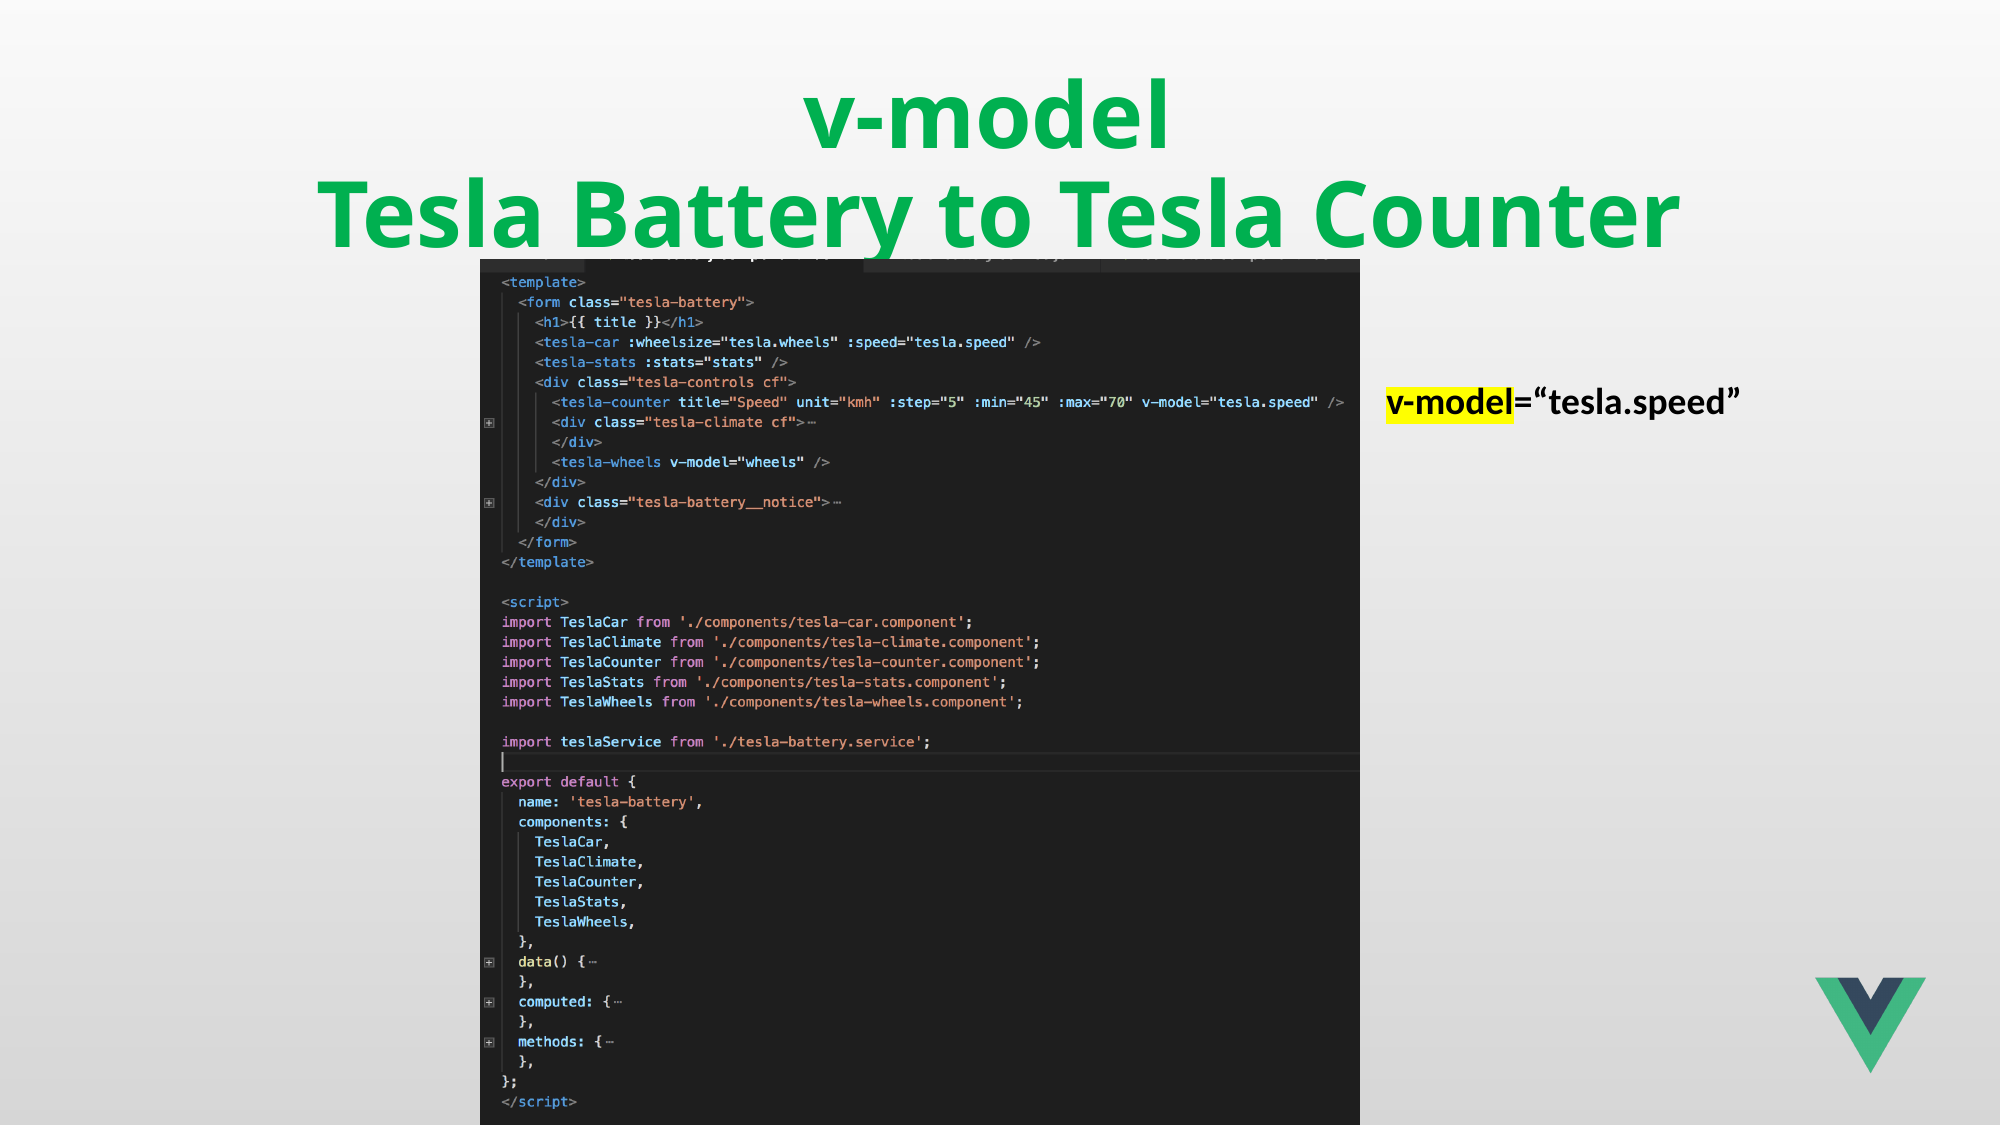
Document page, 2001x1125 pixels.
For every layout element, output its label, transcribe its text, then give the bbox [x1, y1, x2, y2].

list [480, 259, 1361, 1125]
text_box v-model=“tesla.speed” [1371, 370, 1804, 430]
picture [1815, 970, 1926, 1081]
title v-model Tesla Battery to Tesla Counter [137, 59, 1863, 278]
